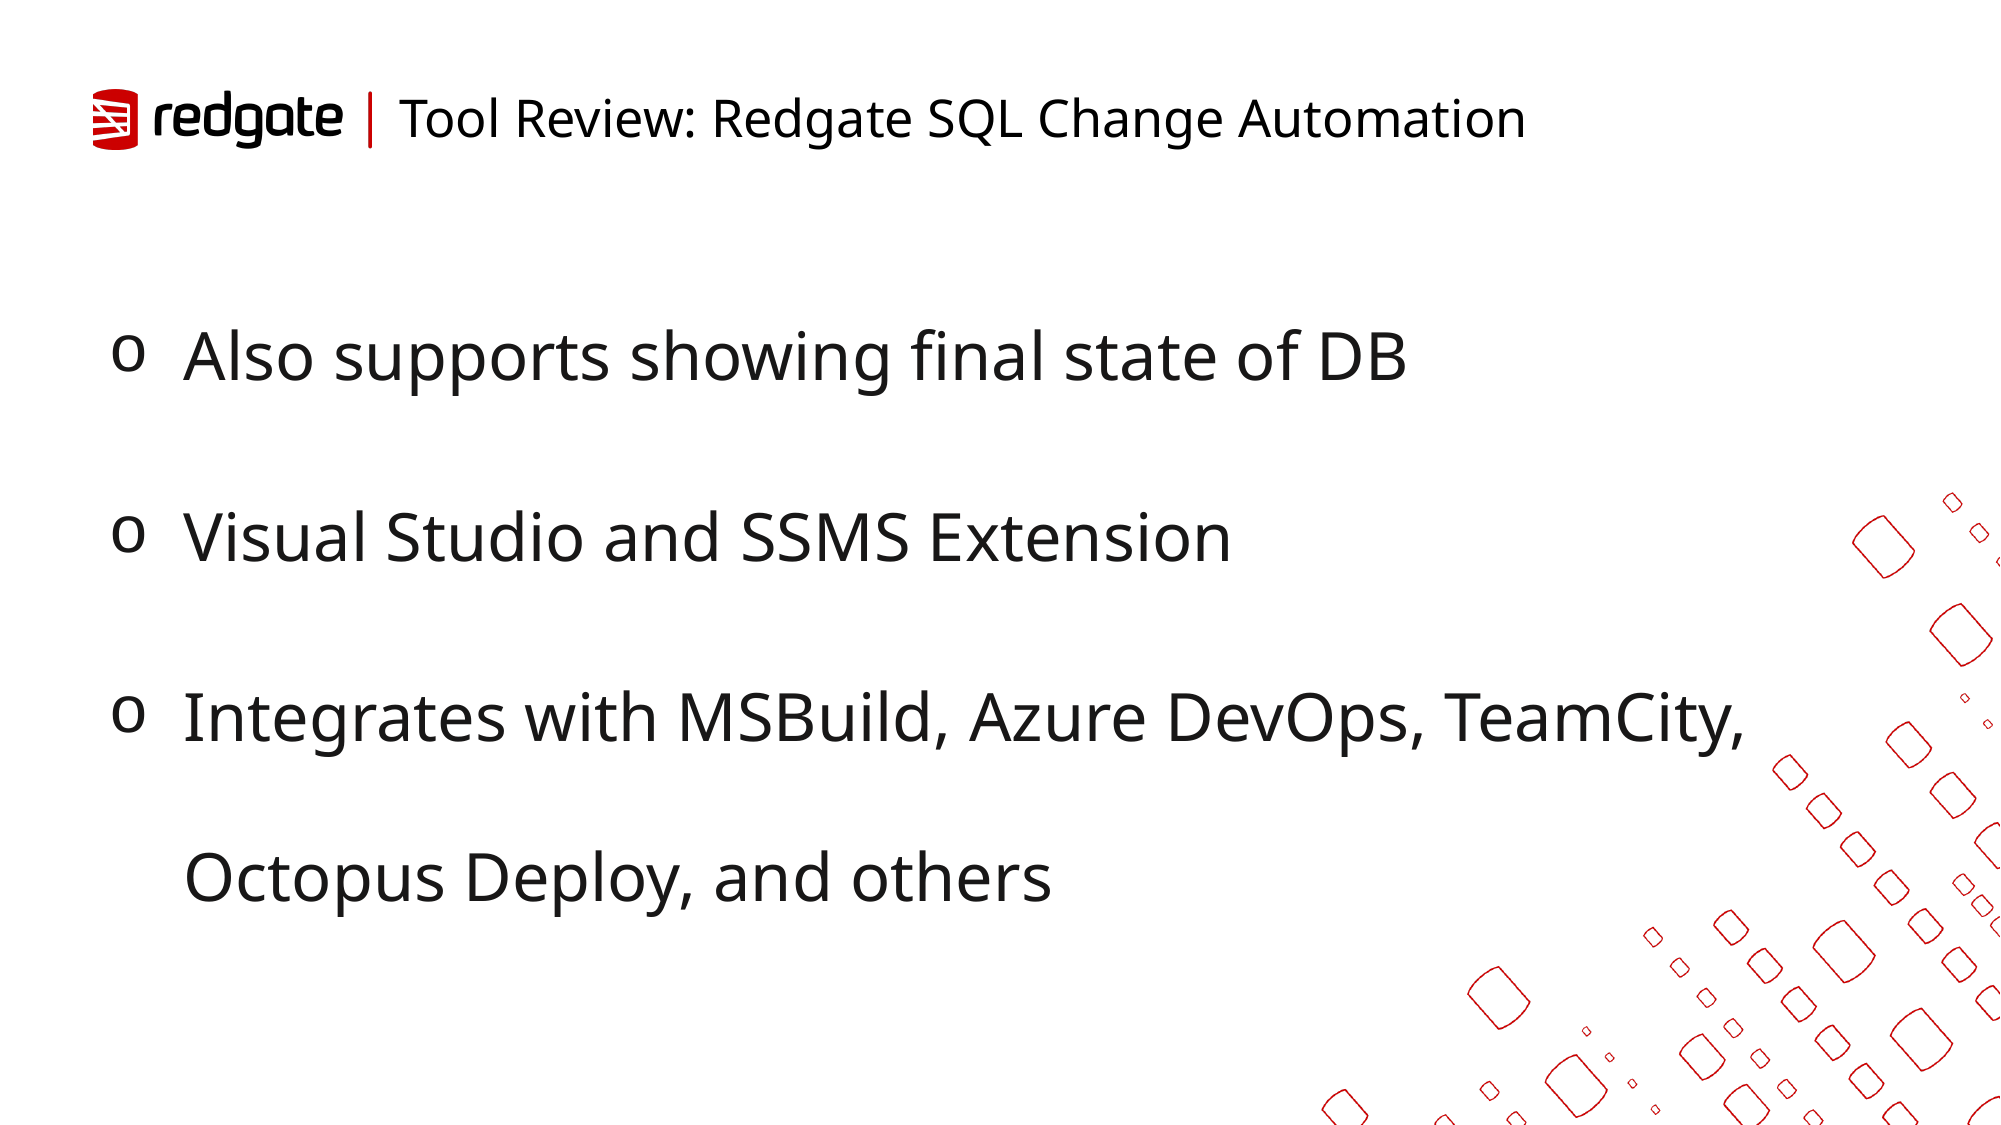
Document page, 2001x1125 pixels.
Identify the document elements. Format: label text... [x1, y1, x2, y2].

text_box Tool Review: Redgate SQL Change Automation [384, 78, 1779, 156]
picture [1295, 463, 2000, 1125]
picture [93, 89, 372, 150]
text_box Also supports showing final state of DB Visual Studio and SSMS Extension Integrates with MSBuild, Azure DevOps, TeamCity, Octopus Deploy, and others [93, 226, 1963, 941]
